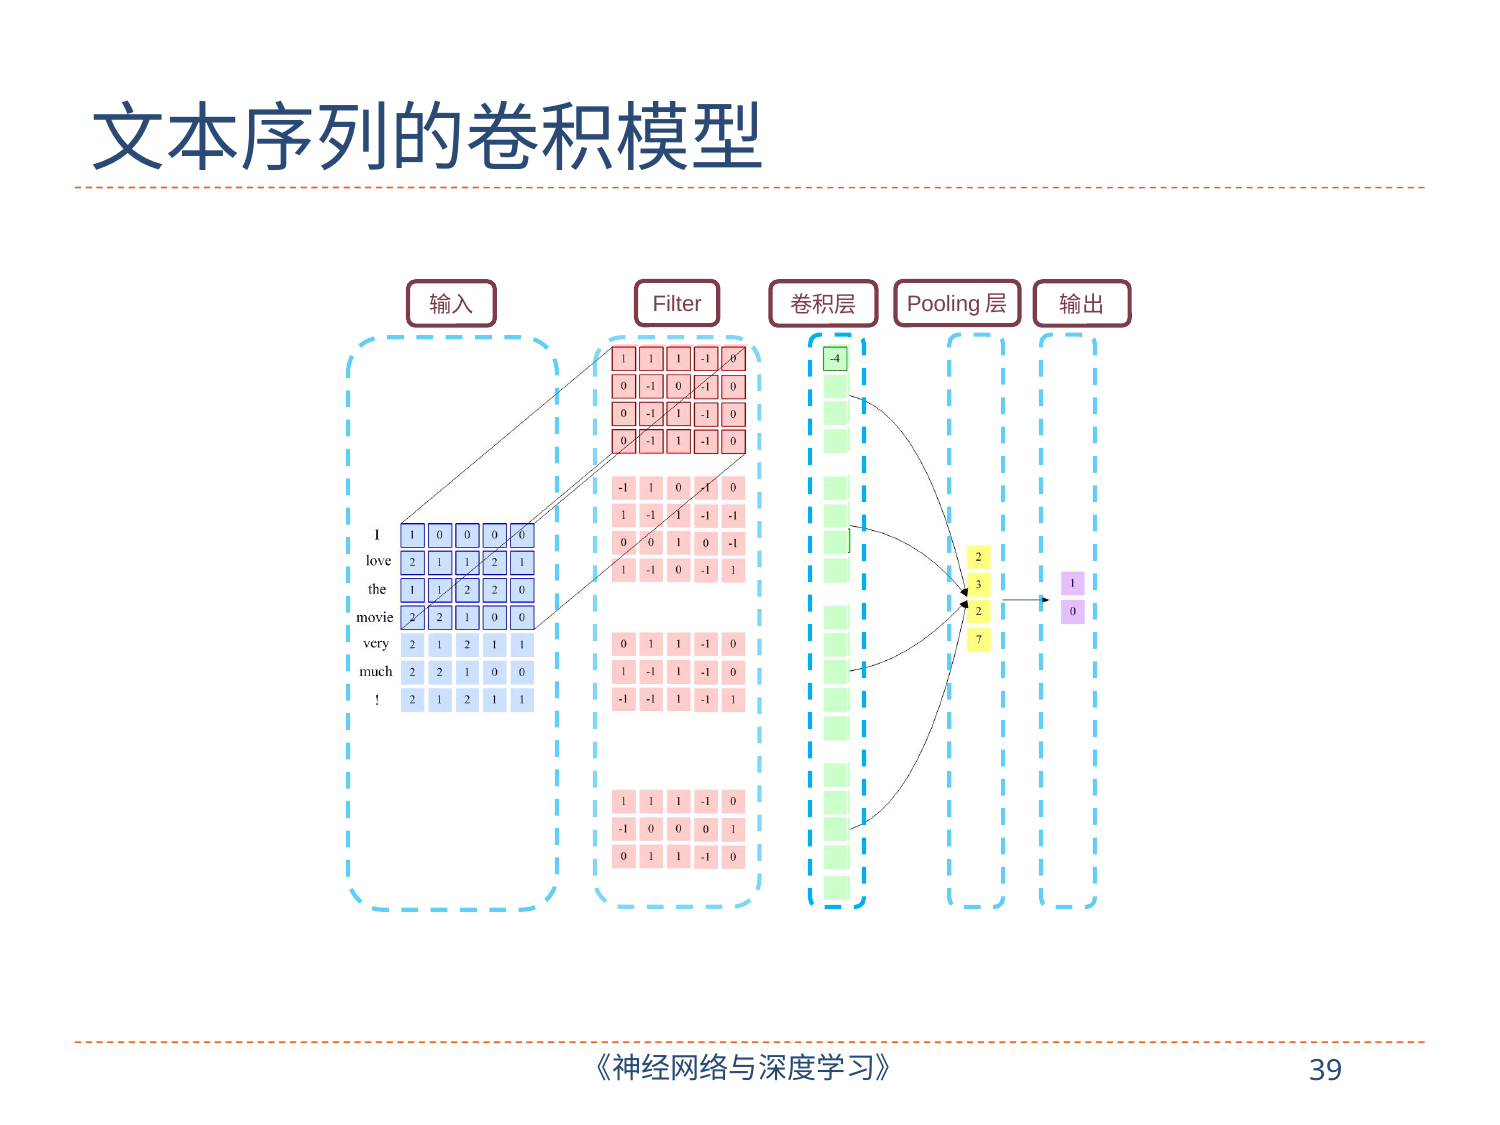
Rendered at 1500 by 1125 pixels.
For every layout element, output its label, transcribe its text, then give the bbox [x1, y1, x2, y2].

text_box 输出 [1033, 280, 1131, 327]
text_box 卷积层 [769, 280, 878, 327]
text_box [361, 336, 544, 344]
text_box 输入 [407, 280, 496, 327]
text_box Pooling层 [894, 280, 1021, 326]
text_box Filter [635, 280, 720, 326]
picture [355, 344, 1085, 900]
title 文本序列的卷积模型 [75, 24, 1425, 188]
text_box [948, 333, 1004, 344]
text_box [809, 333, 864, 344]
text_box [603, 336, 752, 344]
text_box [1040, 333, 1096, 908]
